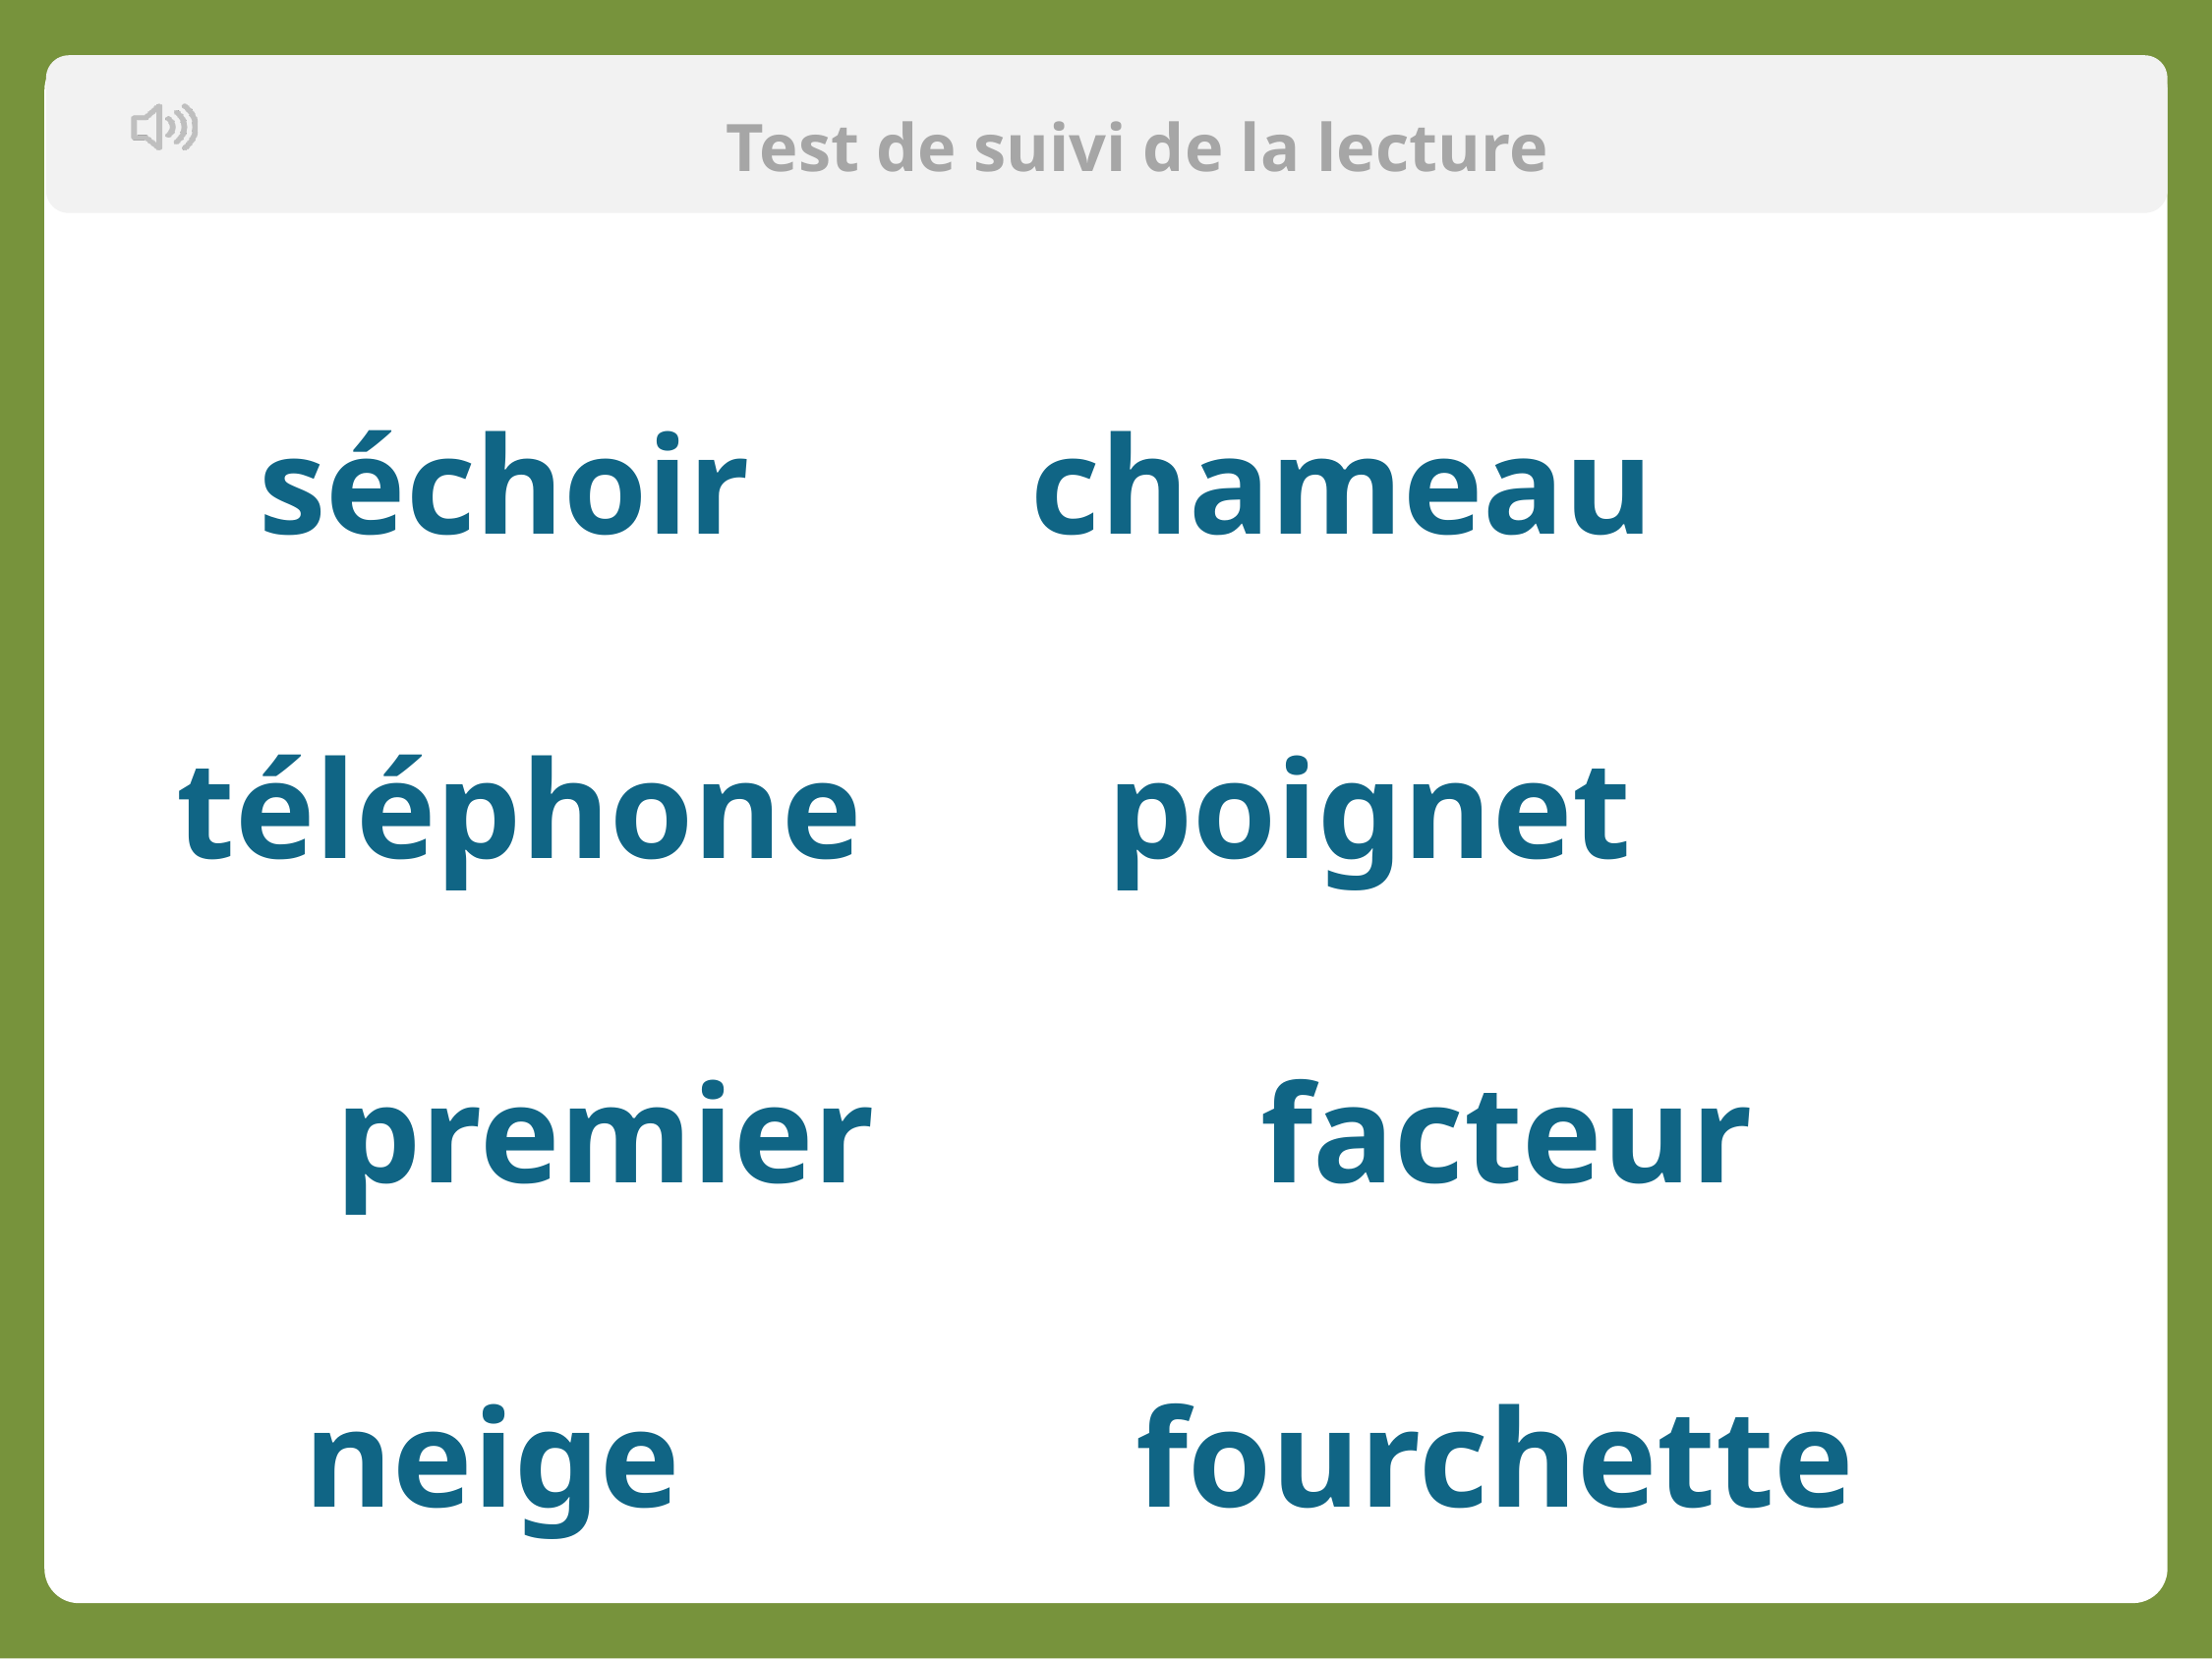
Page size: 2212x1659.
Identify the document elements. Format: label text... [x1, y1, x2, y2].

text_box [0, 0, 2212, 1659]
text_box séchoir chameau téléphone poignet premier facteur neige fourchette boucher cuire [73, 229, 2122, 1659]
text_box [43, 53, 2170, 215]
text_box Test de suivi de la lecture [215, 98, 2076, 193]
text_box [131, 103, 199, 150]
text_box [42, 82, 2170, 1606]
